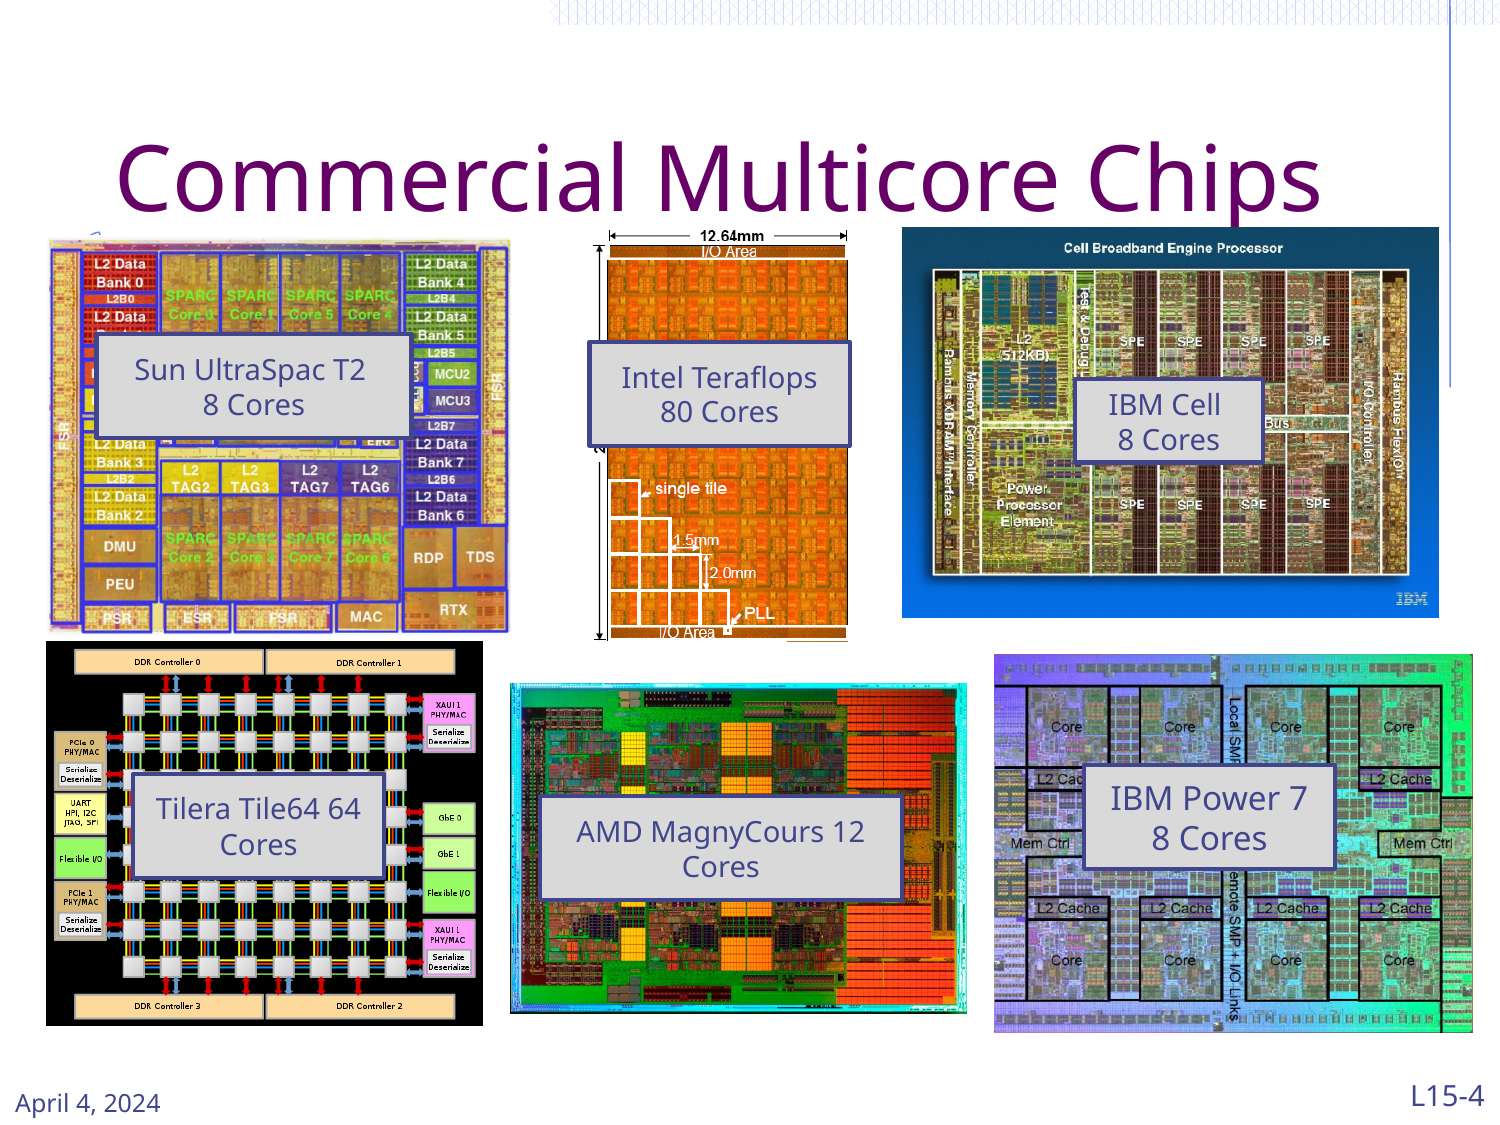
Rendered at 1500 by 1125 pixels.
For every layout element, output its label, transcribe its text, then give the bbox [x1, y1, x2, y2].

slide_number L15-4 [1187, 1049, 1500, 1125]
picture [589, 224, 850, 643]
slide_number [0, 1049, 313, 1125]
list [46, 167, 511, 703]
title Commercial Multicore Chips [99, 49, 1454, 238]
picture [994, 654, 1473, 1033]
picture [46, 641, 483, 1026]
picture [901, 226, 1439, 618]
picture [509, 682, 967, 1014]
